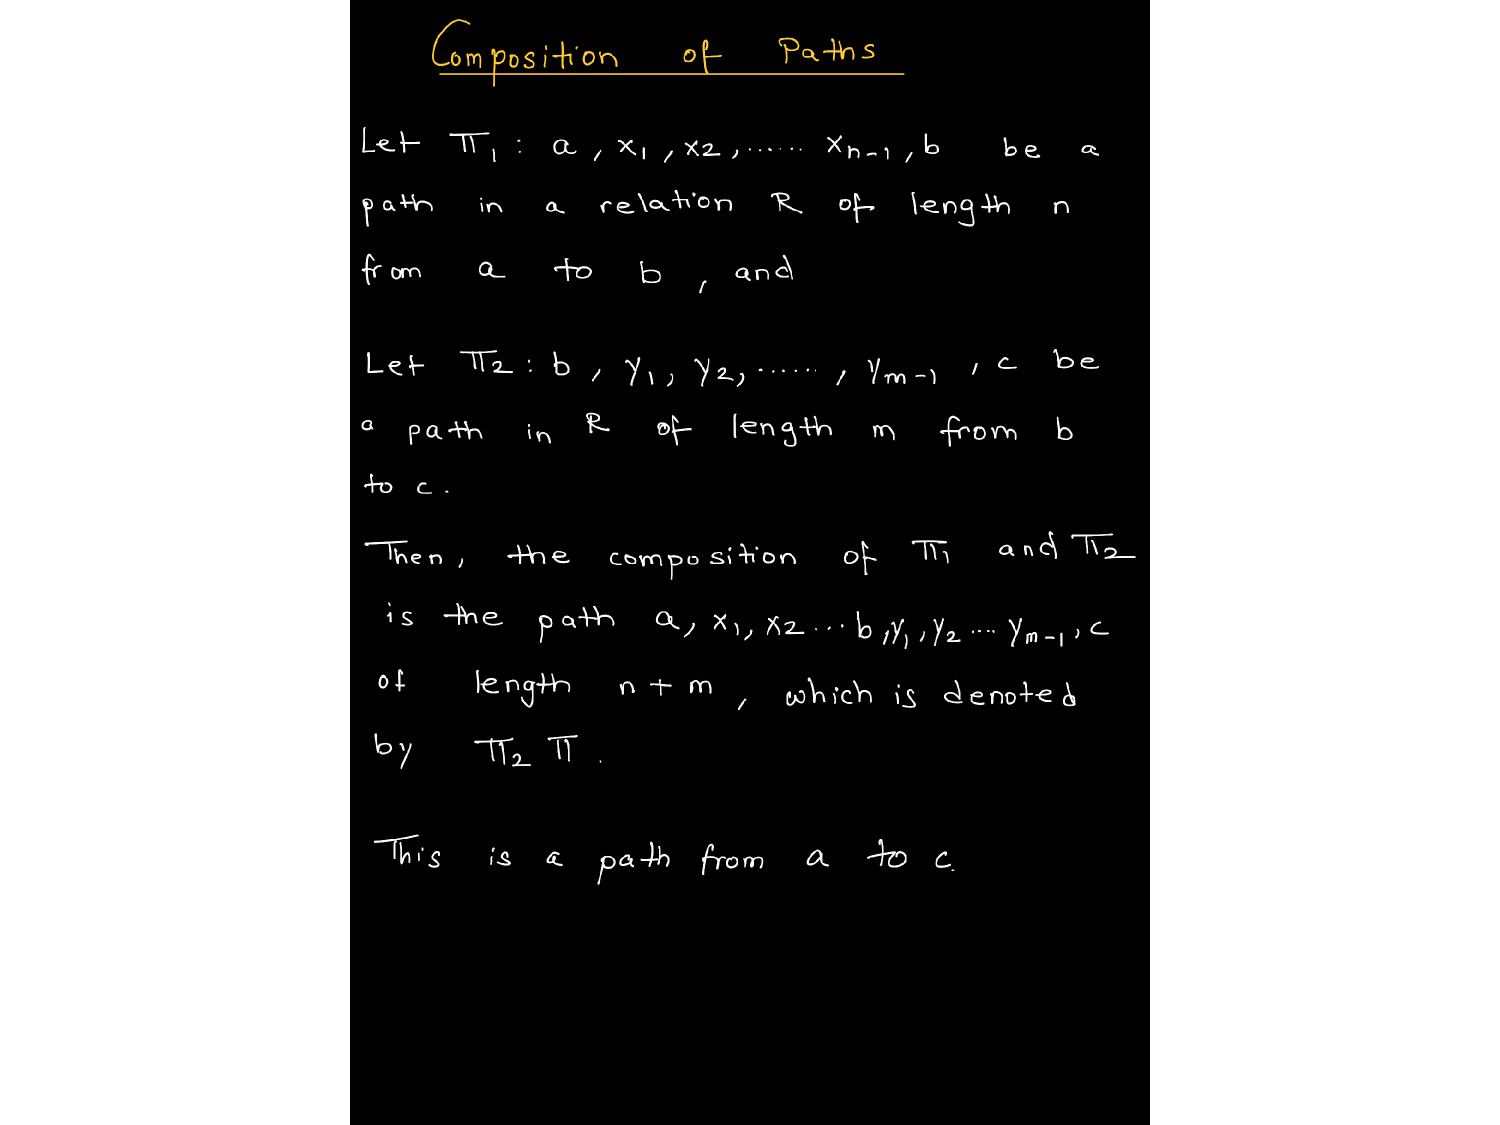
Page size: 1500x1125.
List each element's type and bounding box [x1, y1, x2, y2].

picture [350, 0, 1150, 1125]
